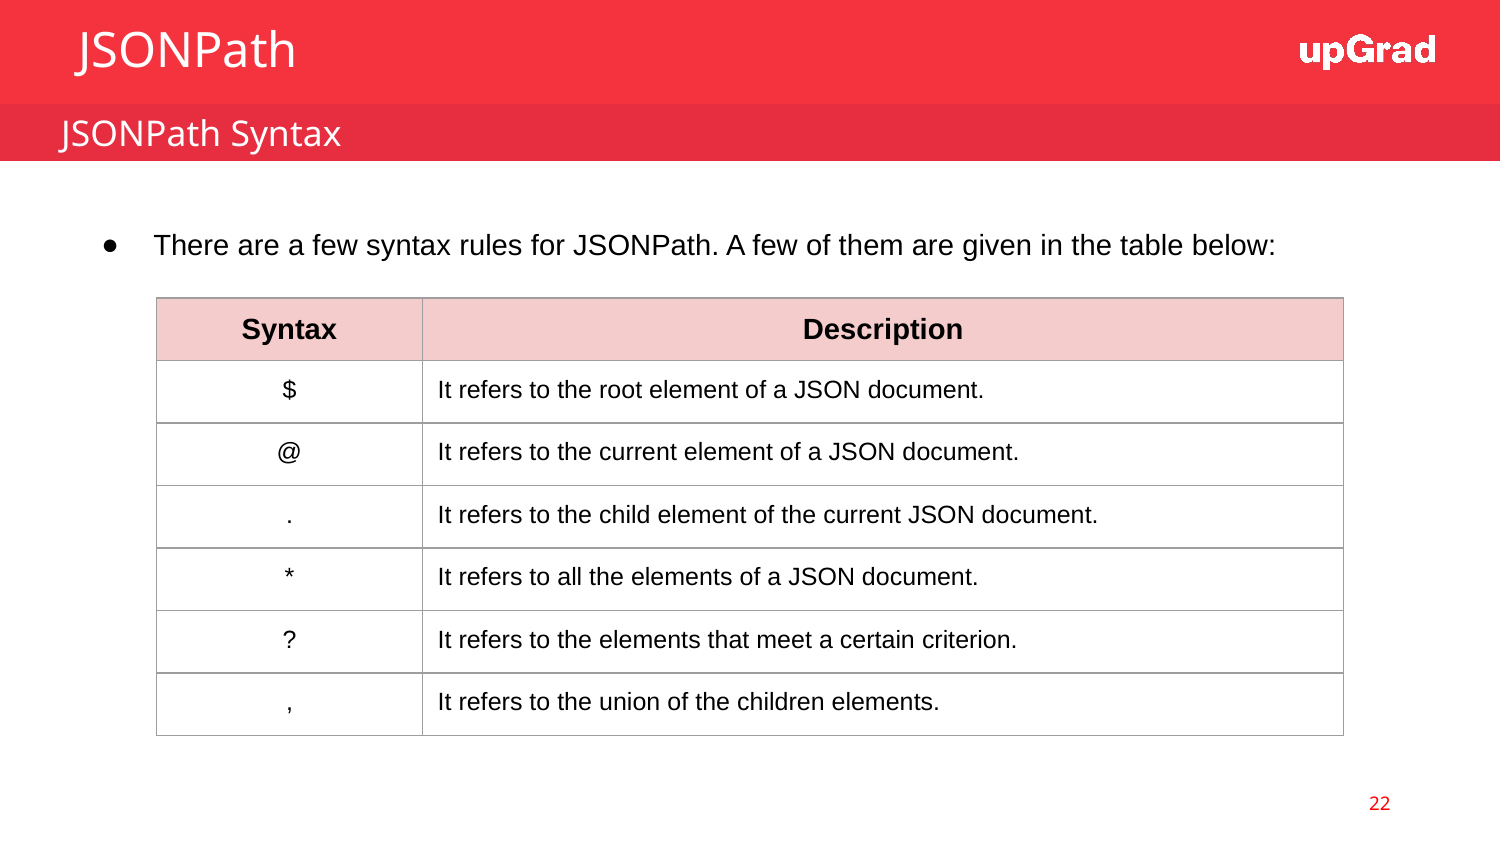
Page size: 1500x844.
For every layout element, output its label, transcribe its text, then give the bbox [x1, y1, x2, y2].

table_cell $ [157, 361, 422, 422]
table_cell ? [157, 611, 422, 672]
table_cell It refers to the child element of the current JSON document. [423, 486, 1343, 547]
table_cell It refers to the union of the children elements. [423, 674, 1343, 735]
text_box JSONPath Syntax [0, 104, 1500, 161]
table_cell It refers to the current element of a JSON document. [423, 424, 1343, 485]
table_header Syntax [157, 299, 422, 360]
table_cell * [157, 549, 422, 610]
table_cell It refers to the root element of a JSON document. [423, 361, 1343, 422]
table_cell , [157, 674, 422, 735]
table_cell @ [157, 424, 422, 485]
picture [1300, 34, 1435, 70]
table_header Description [423, 299, 1343, 360]
table_cell . [157, 486, 422, 547]
table_cell It refers to the elements that meet a certain criterion. [423, 611, 1343, 672]
text_box There are a few syntax rules for JSONPath. A few of them are given in the table below: [63, 211, 1419, 278]
slide_number 22 [1068, 782, 1406, 828]
text_box JSONPath [63, 20, 768, 87]
table_cell It refers to all the elements of a JSON document. [423, 549, 1343, 610]
